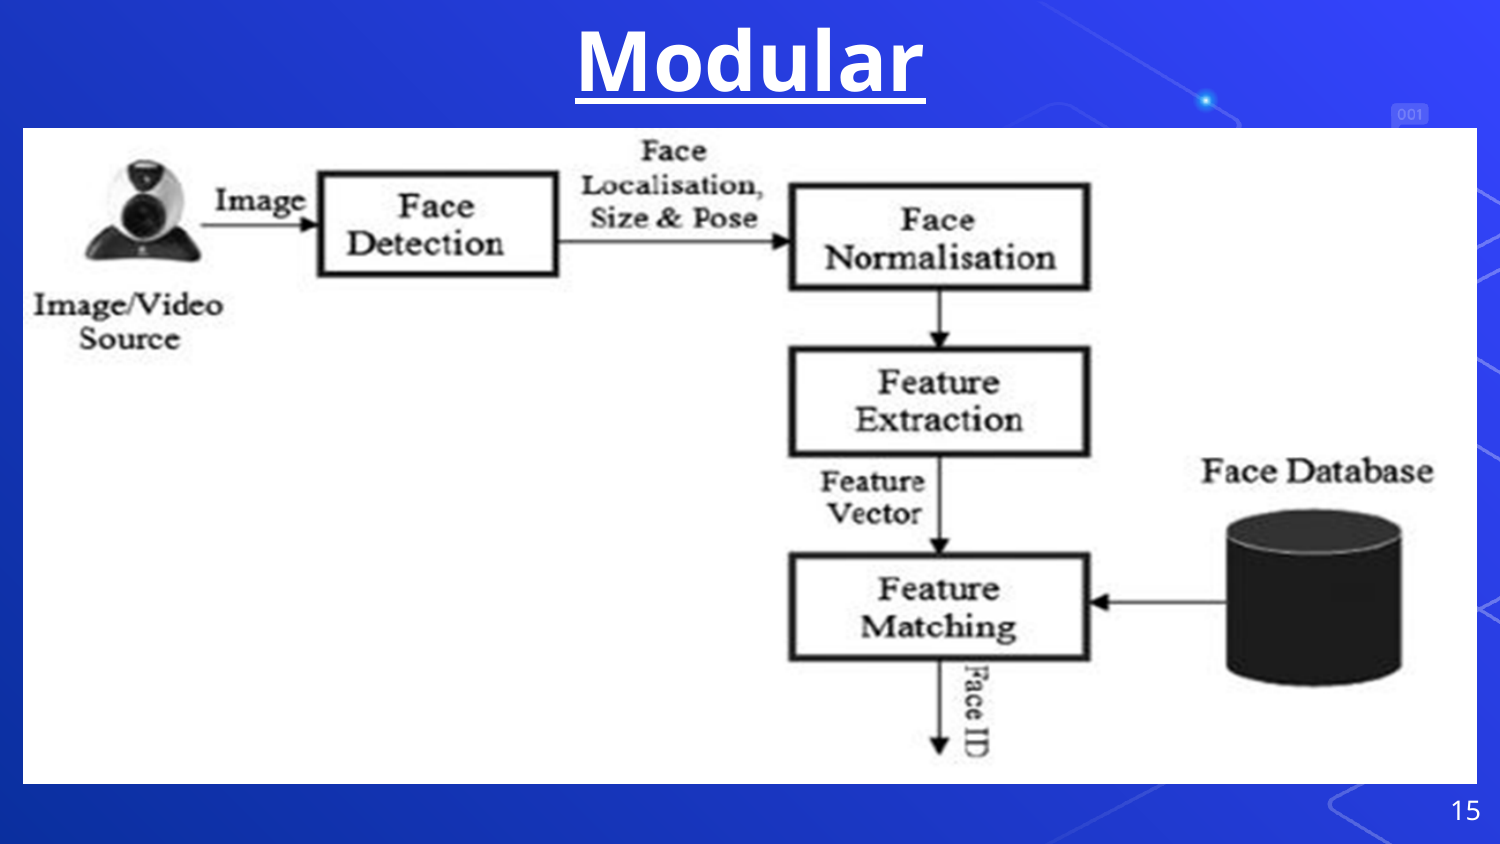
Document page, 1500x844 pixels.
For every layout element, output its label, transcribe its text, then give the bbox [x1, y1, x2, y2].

slide_number ‹#› [1391, 779, 1482, 844]
title Modular [94, 8, 1406, 108]
picture [0, 0, 1500, 844]
